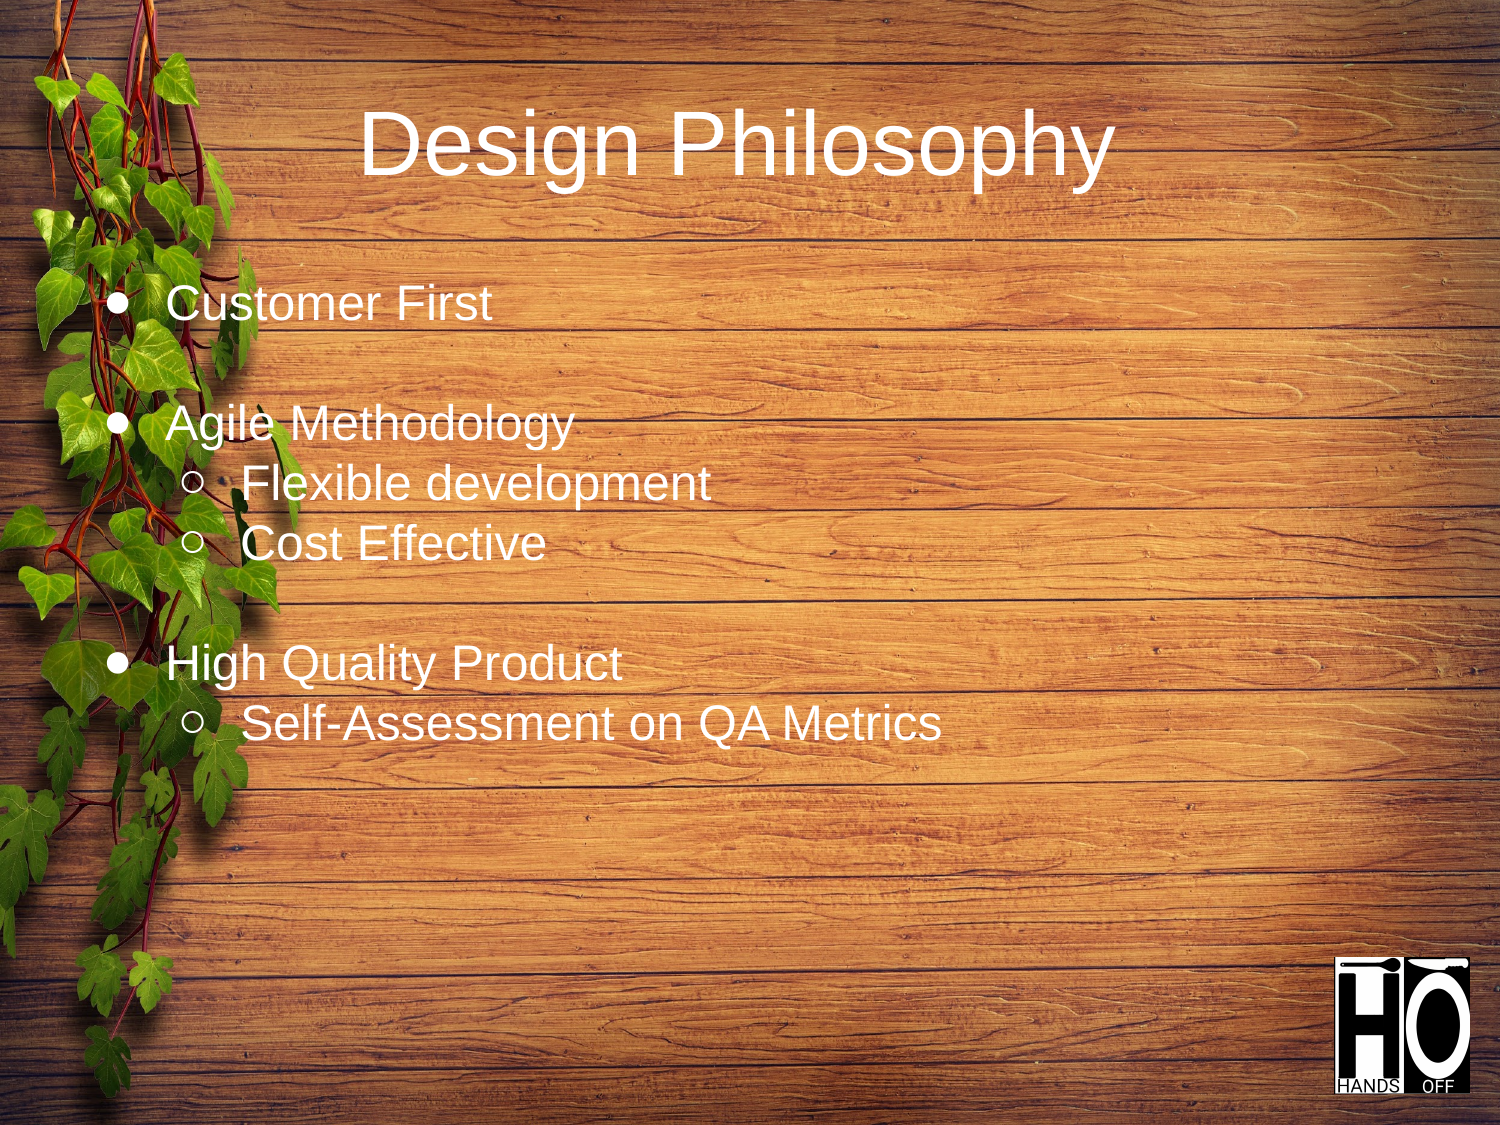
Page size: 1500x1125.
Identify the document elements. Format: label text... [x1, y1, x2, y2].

list Customer First Agile Methodology Flexible development Cost Effective High Quality Product Self-Assessment on QA Metrics [75, 262, 1425, 1005]
picture [0, 0, 1500, 1125]
title Design Philosophy [75, 45, 1425, 233]
